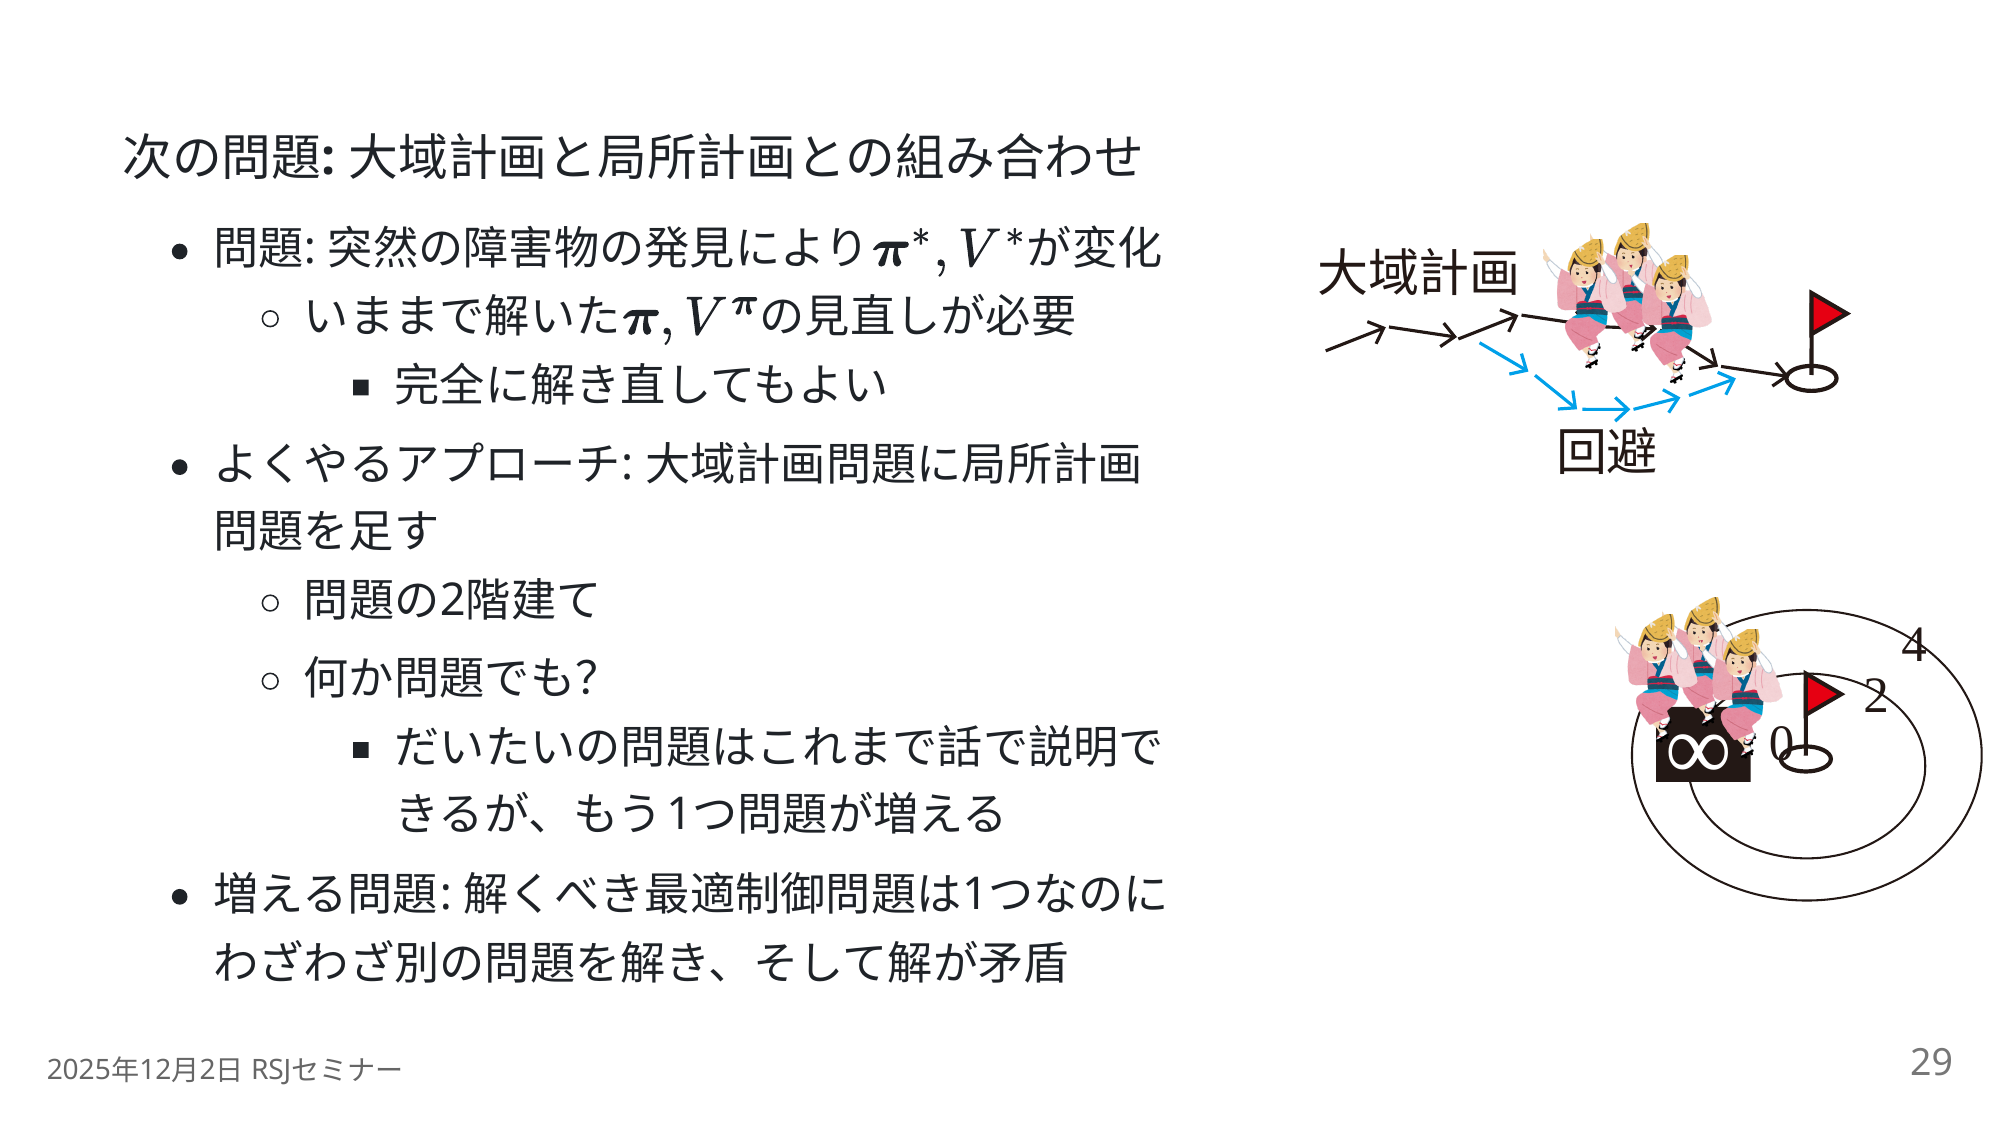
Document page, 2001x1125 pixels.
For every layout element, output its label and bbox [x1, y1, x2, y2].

picture [1543, 223, 1712, 384]
text_box [0, 0, 2000, 1125]
picture [1615, 597, 1783, 759]
